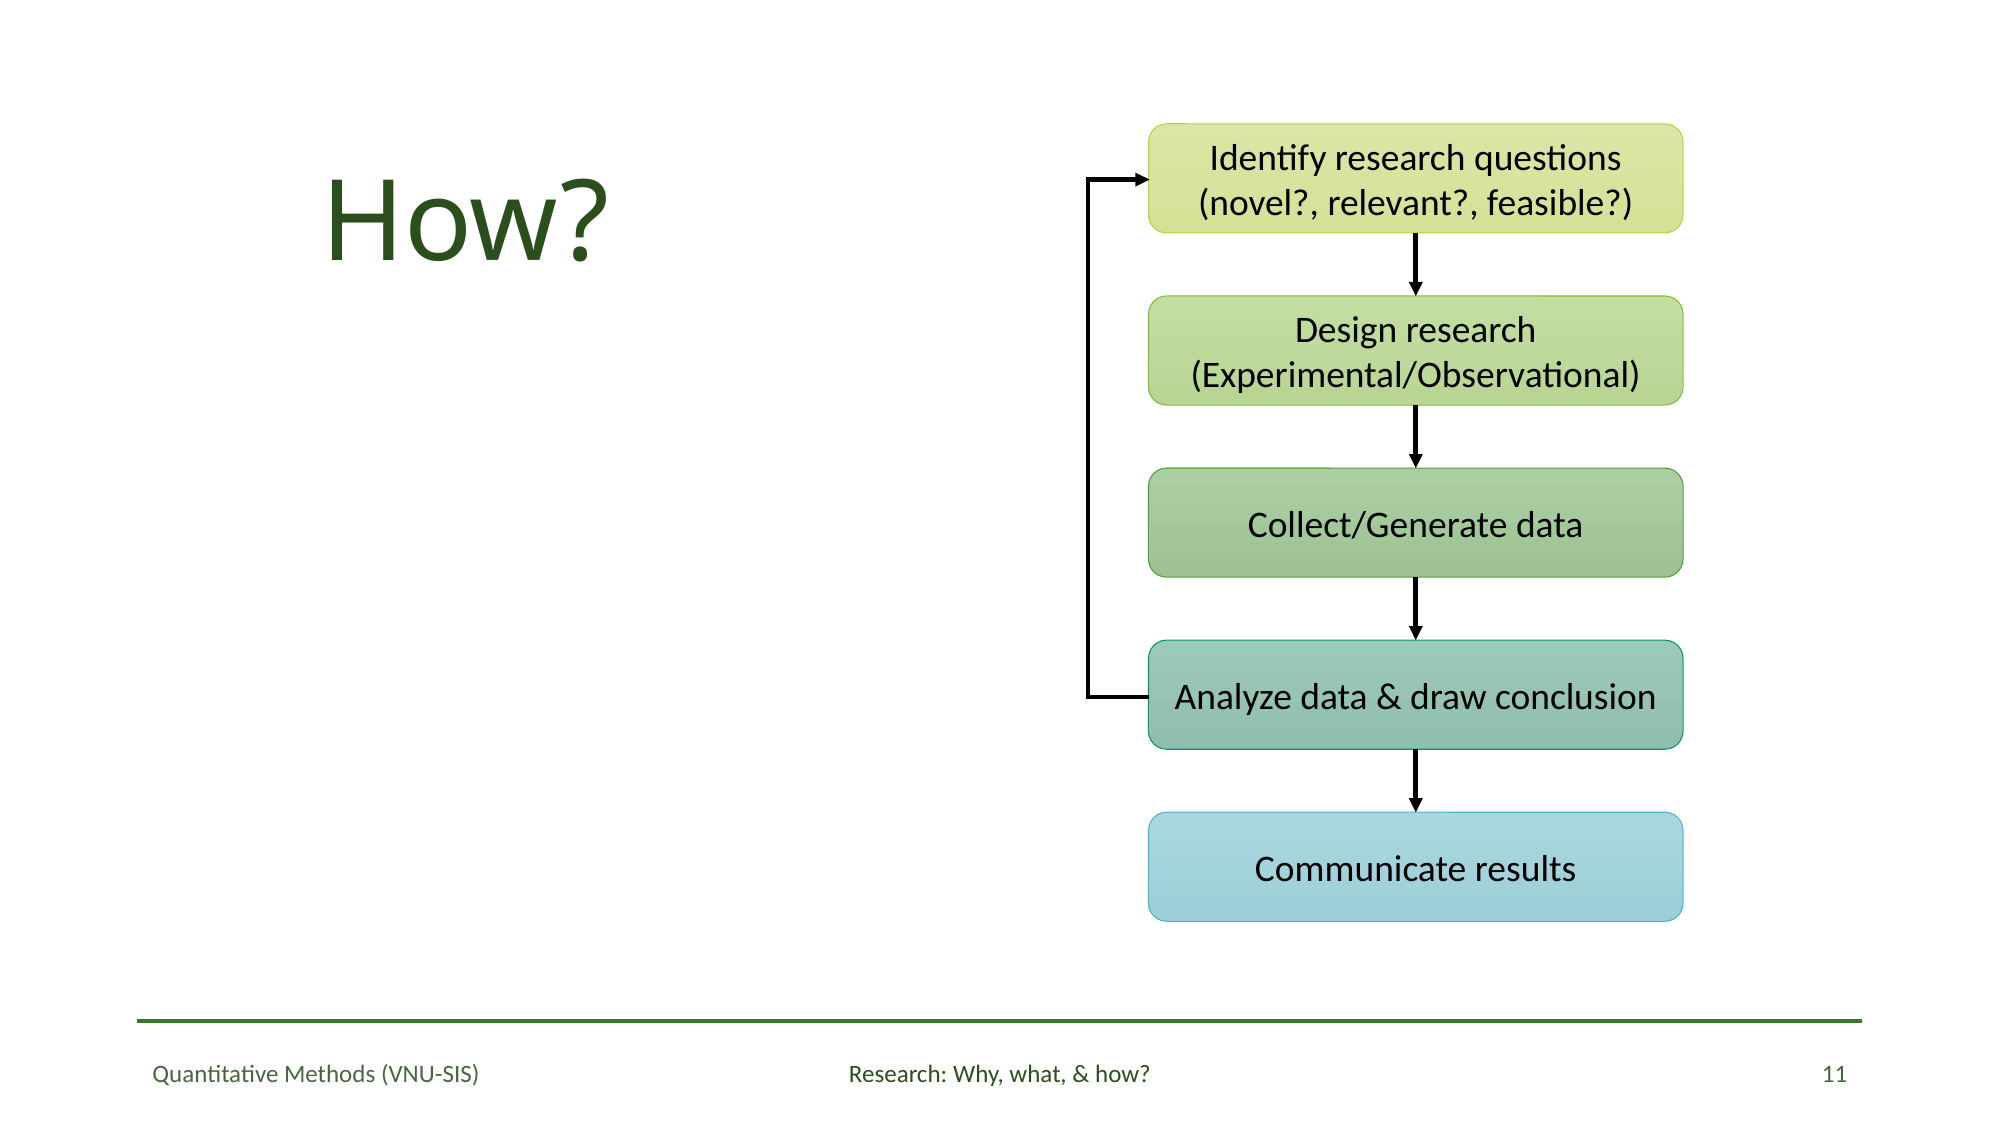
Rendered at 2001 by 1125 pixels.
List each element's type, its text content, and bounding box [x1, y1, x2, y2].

text_box Research: Why, what, & how? [571, 1042, 1429, 1103]
text_box Design research (Experimental/Observational) [1147, 295, 1684, 406]
text_box Communicate results [1147, 811, 1684, 922]
text_box Collect/Generate data [1147, 467, 1684, 578]
footer Quantitative Methods (VNU-SIS) [137, 1042, 514, 1103]
title How? [306, 146, 671, 302]
slide_number 11 [1429, 1042, 1863, 1103]
text_box Analyze data & draw conclusion [1147, 639, 1684, 750]
text_box Identify research questions (novel?, relevant?, feasible?) [1147, 123, 1684, 234]
